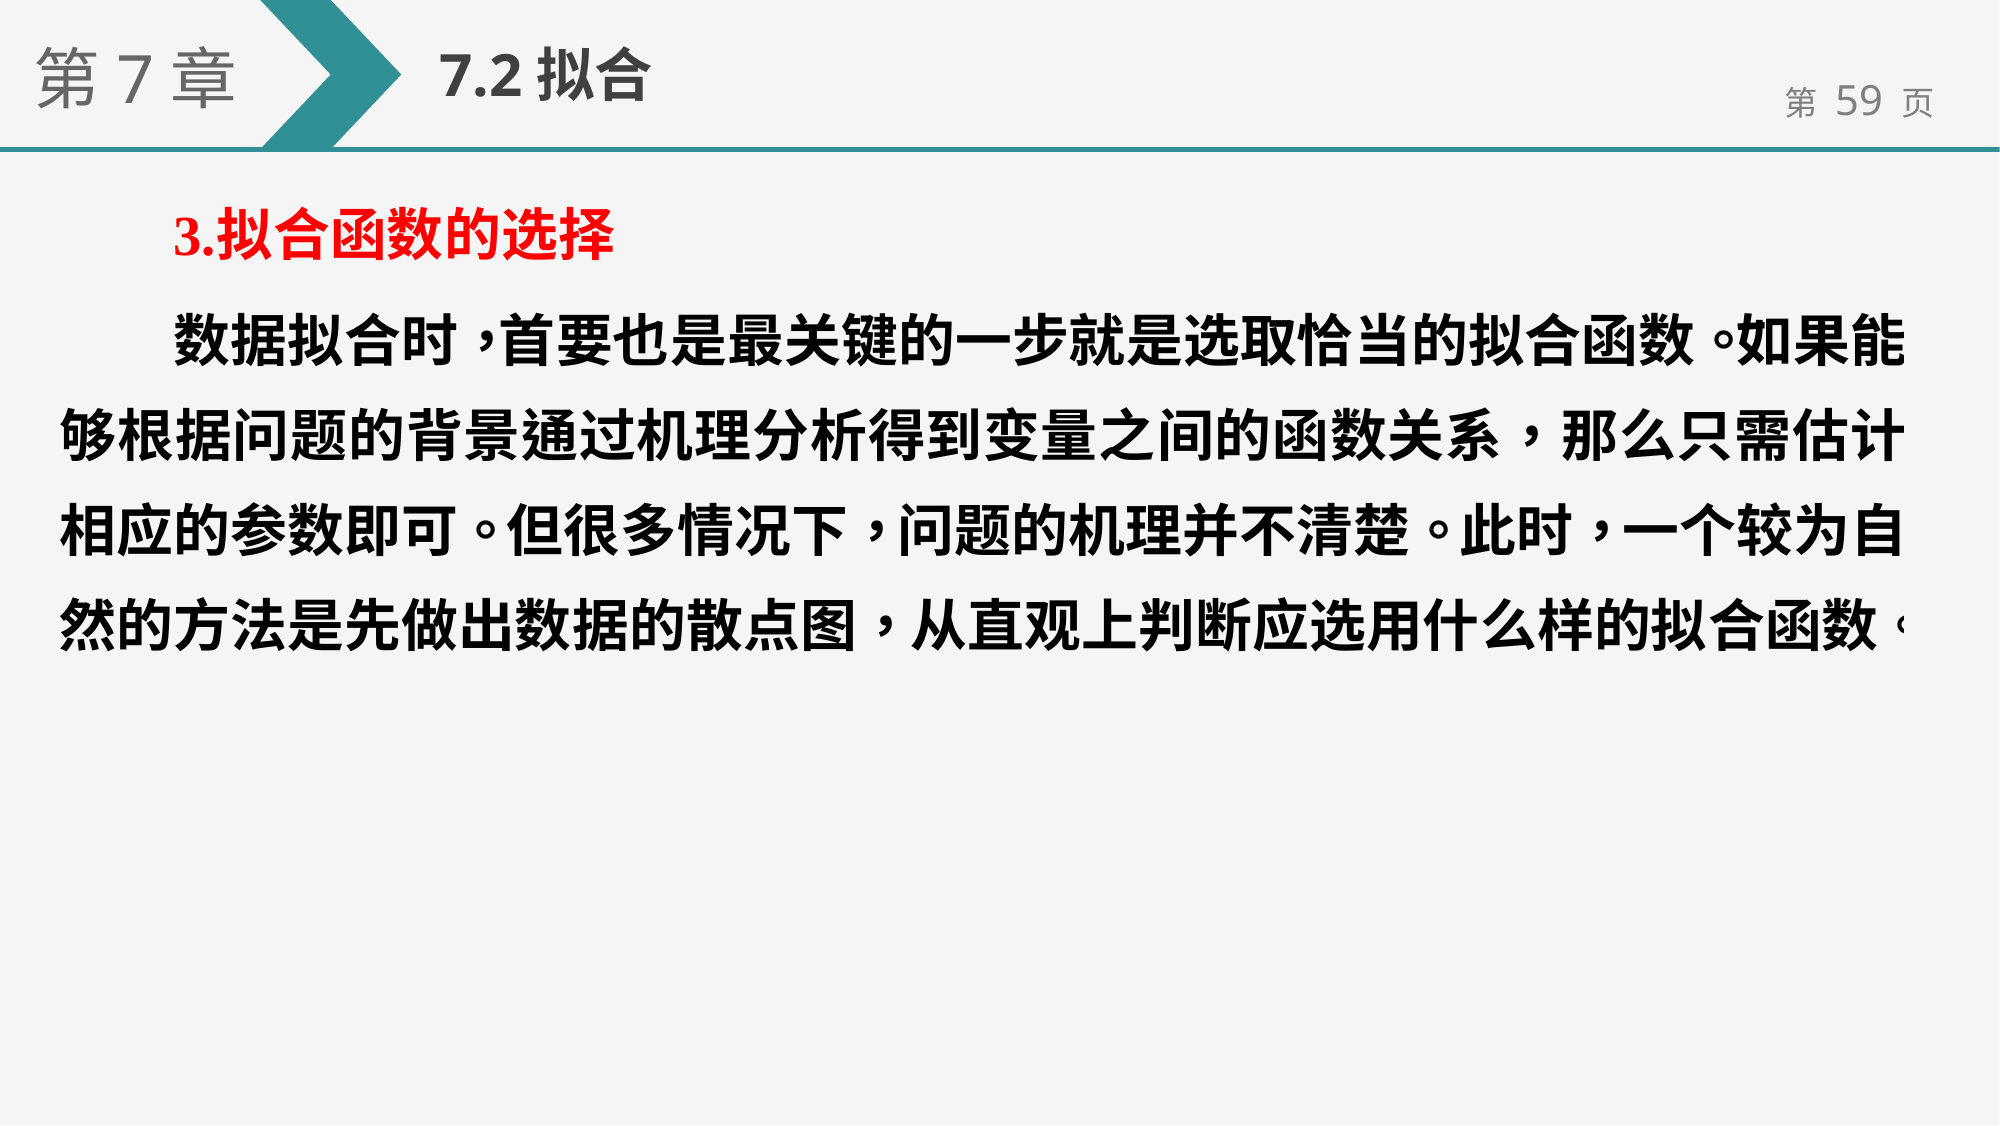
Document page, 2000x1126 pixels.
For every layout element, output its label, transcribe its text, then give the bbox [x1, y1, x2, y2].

text_box 第7章 [19, 29, 253, 125]
text_box 7.2拟合 [424, 31, 1366, 116]
text_box [258, 0, 403, 148]
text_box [59, 180, 1904, 813]
